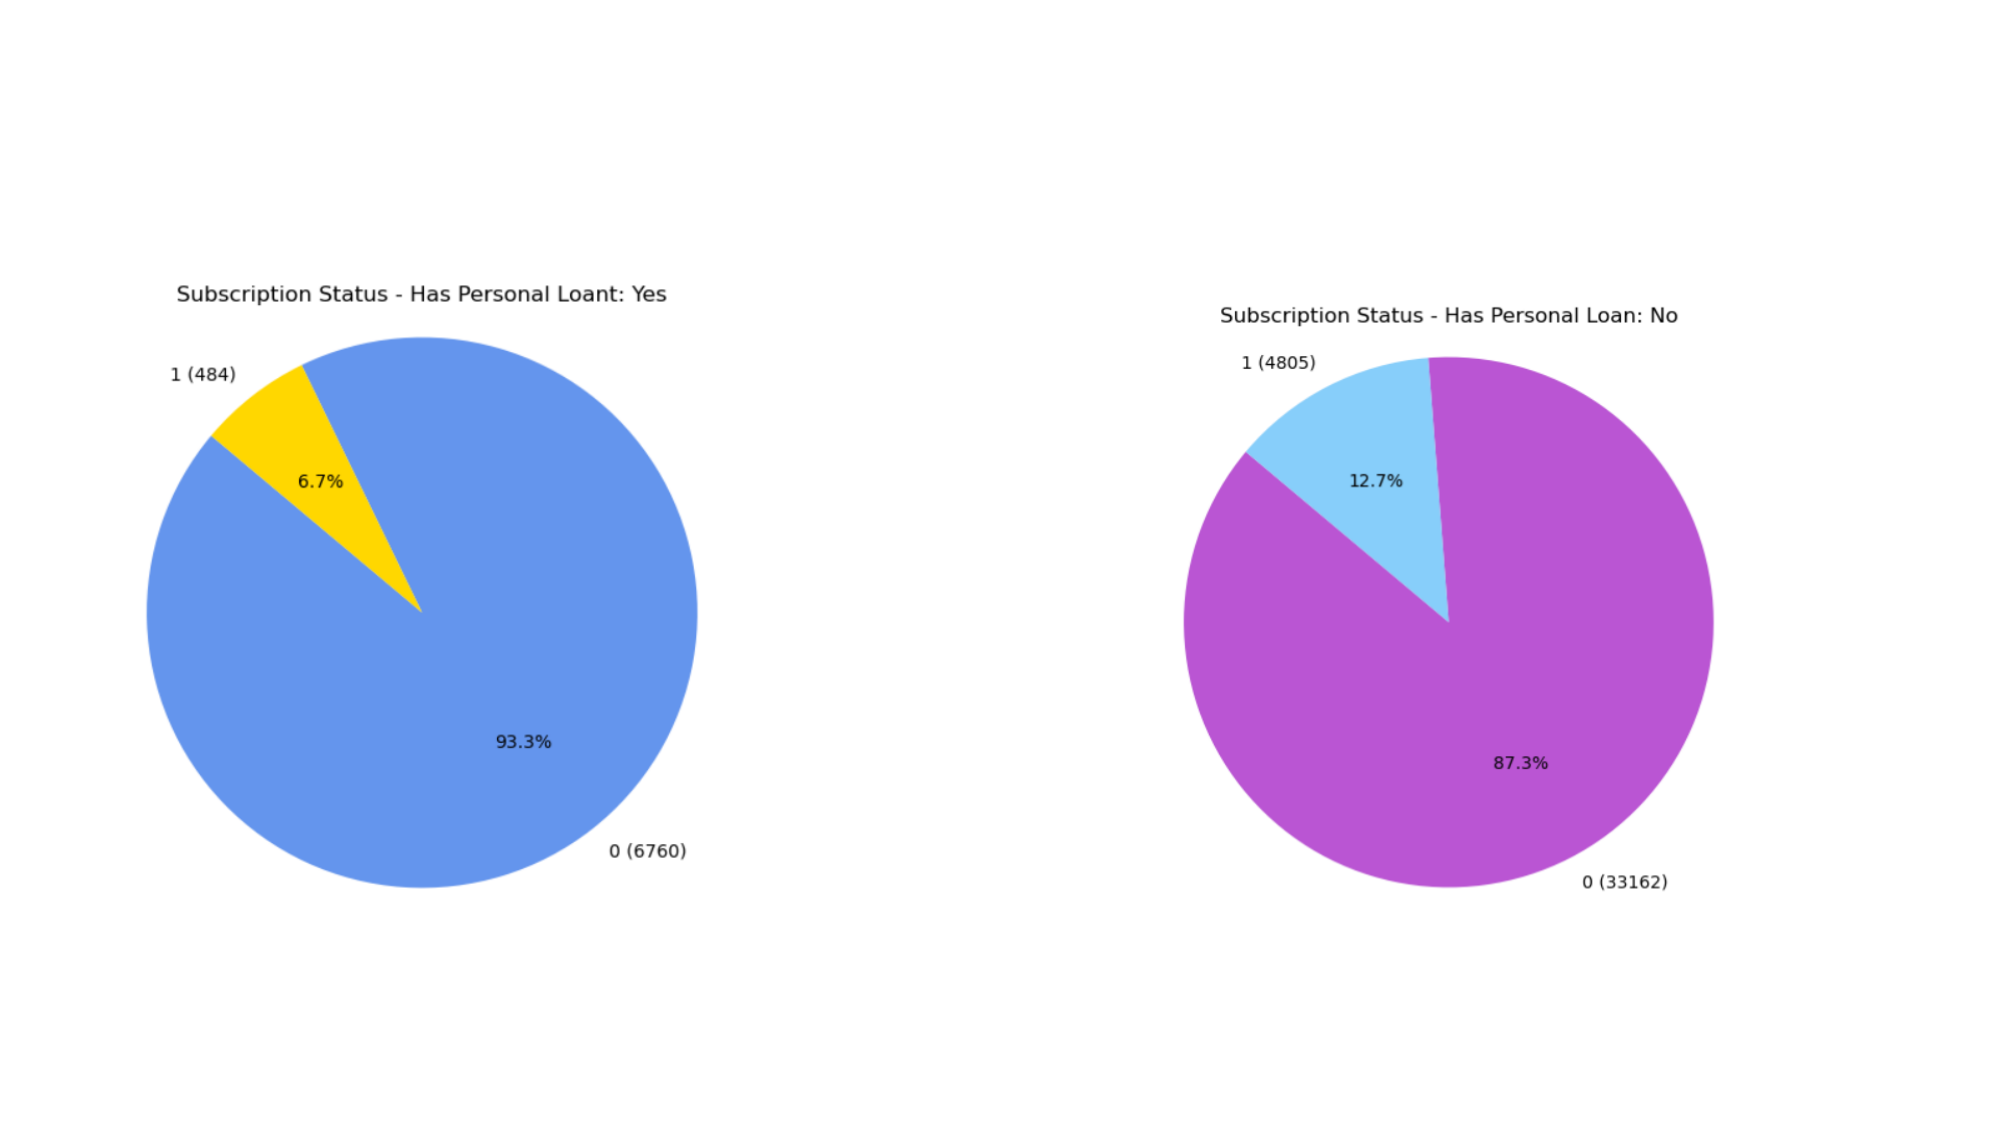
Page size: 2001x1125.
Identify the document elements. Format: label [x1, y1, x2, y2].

picture [117, 277, 731, 910]
list [1151, 277, 1759, 911]
